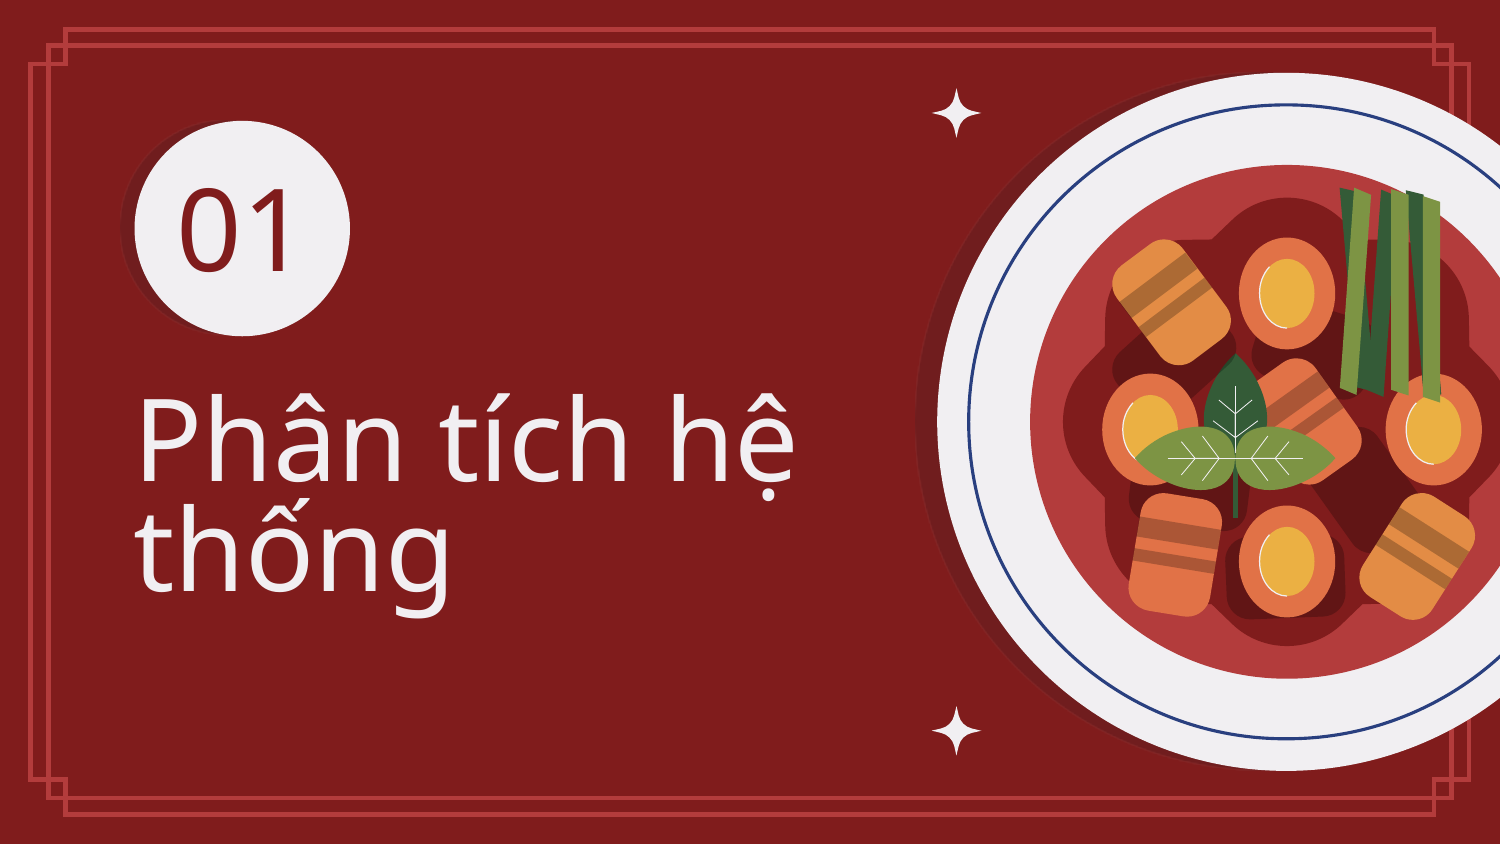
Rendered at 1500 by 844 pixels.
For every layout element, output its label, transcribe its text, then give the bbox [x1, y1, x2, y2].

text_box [936, 72, 1500, 772]
text_box [166, 120, 319, 152]
title Phân tích hệ thống [118, 379, 901, 628]
text_box [166, 305, 319, 337]
title 01 [134, 152, 351, 305]
